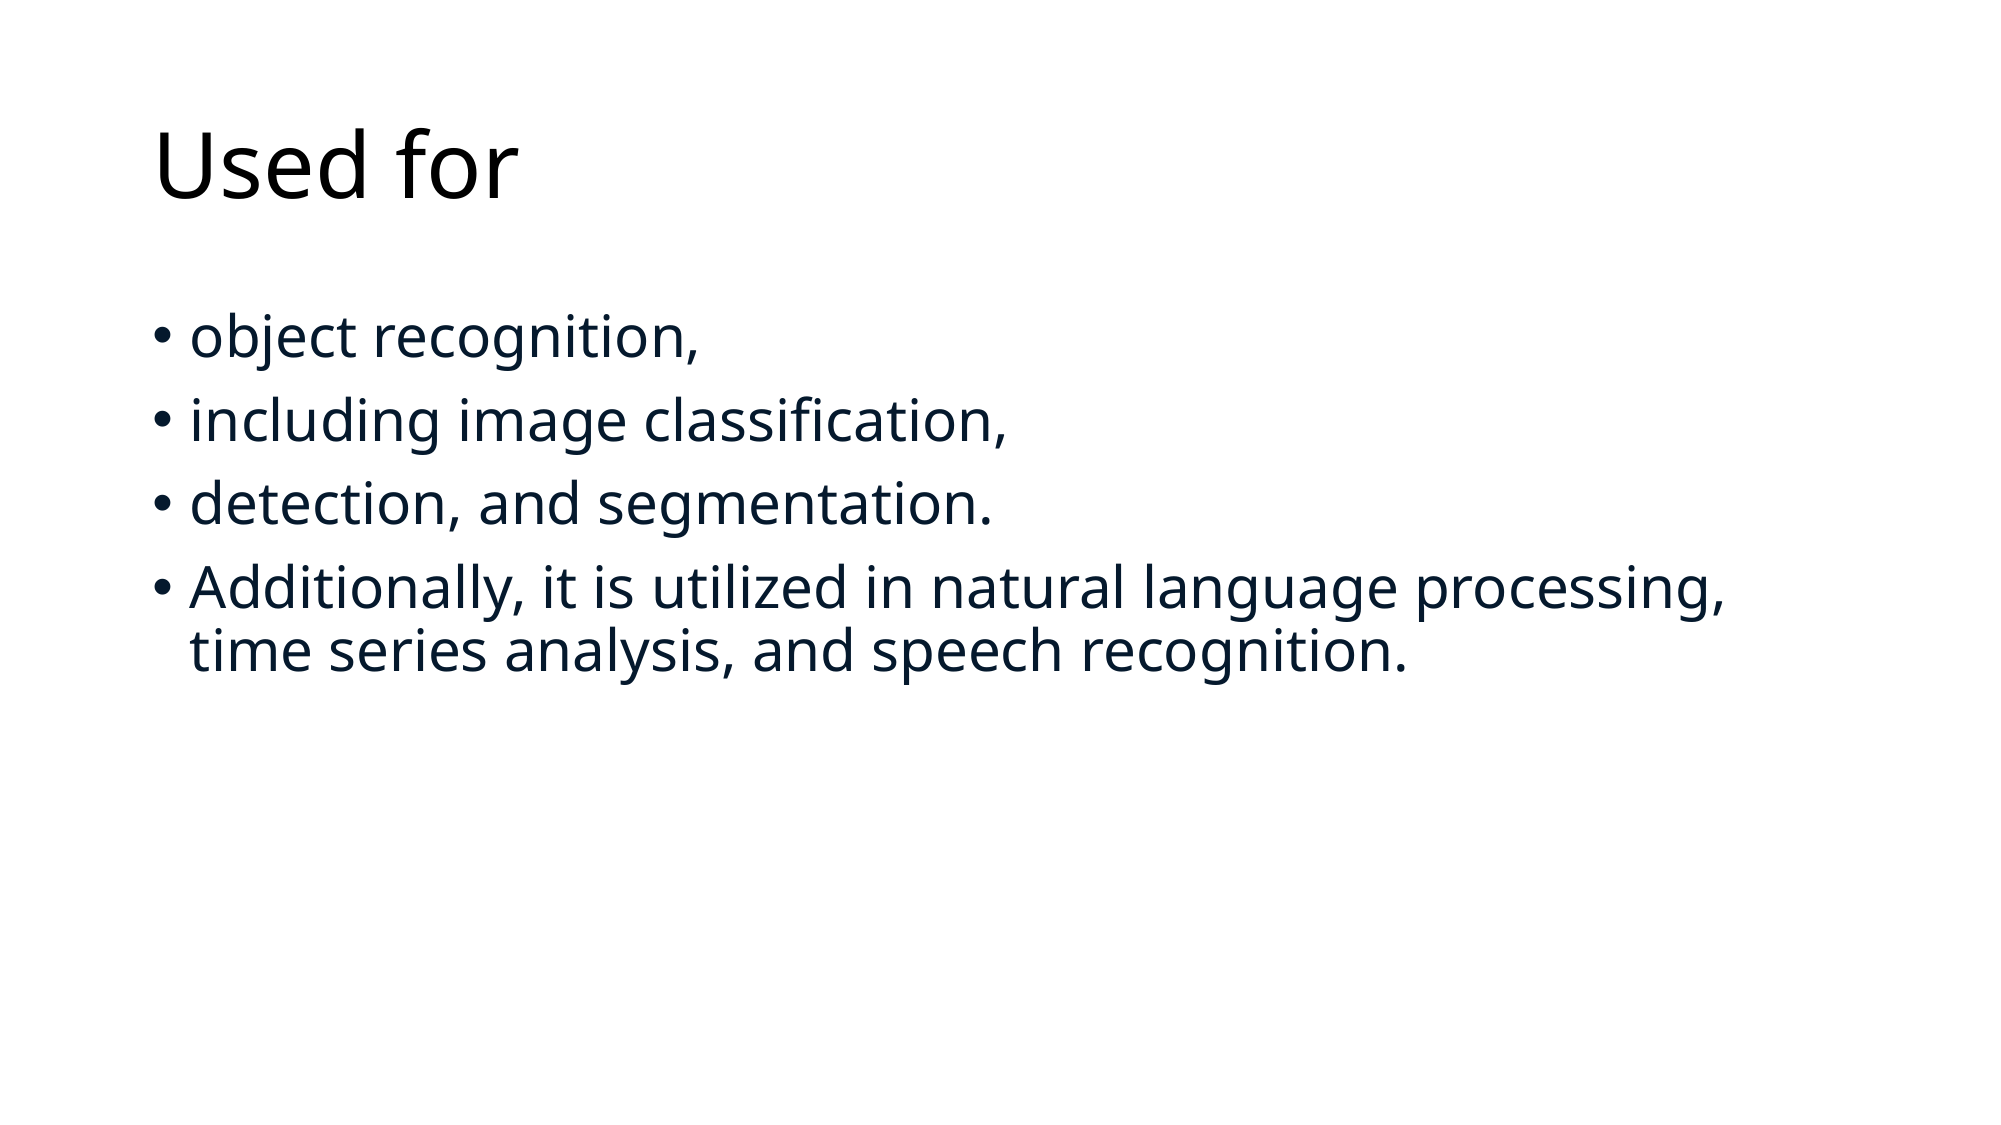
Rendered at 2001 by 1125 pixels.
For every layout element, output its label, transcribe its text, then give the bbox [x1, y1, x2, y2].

list object recognition, including image classification, detection, and segmentation. Additionally, it is utilized in natural language processing, time series analysis, and speech recognition. [137, 299, 1863, 1014]
title Used for [137, 59, 1863, 278]
